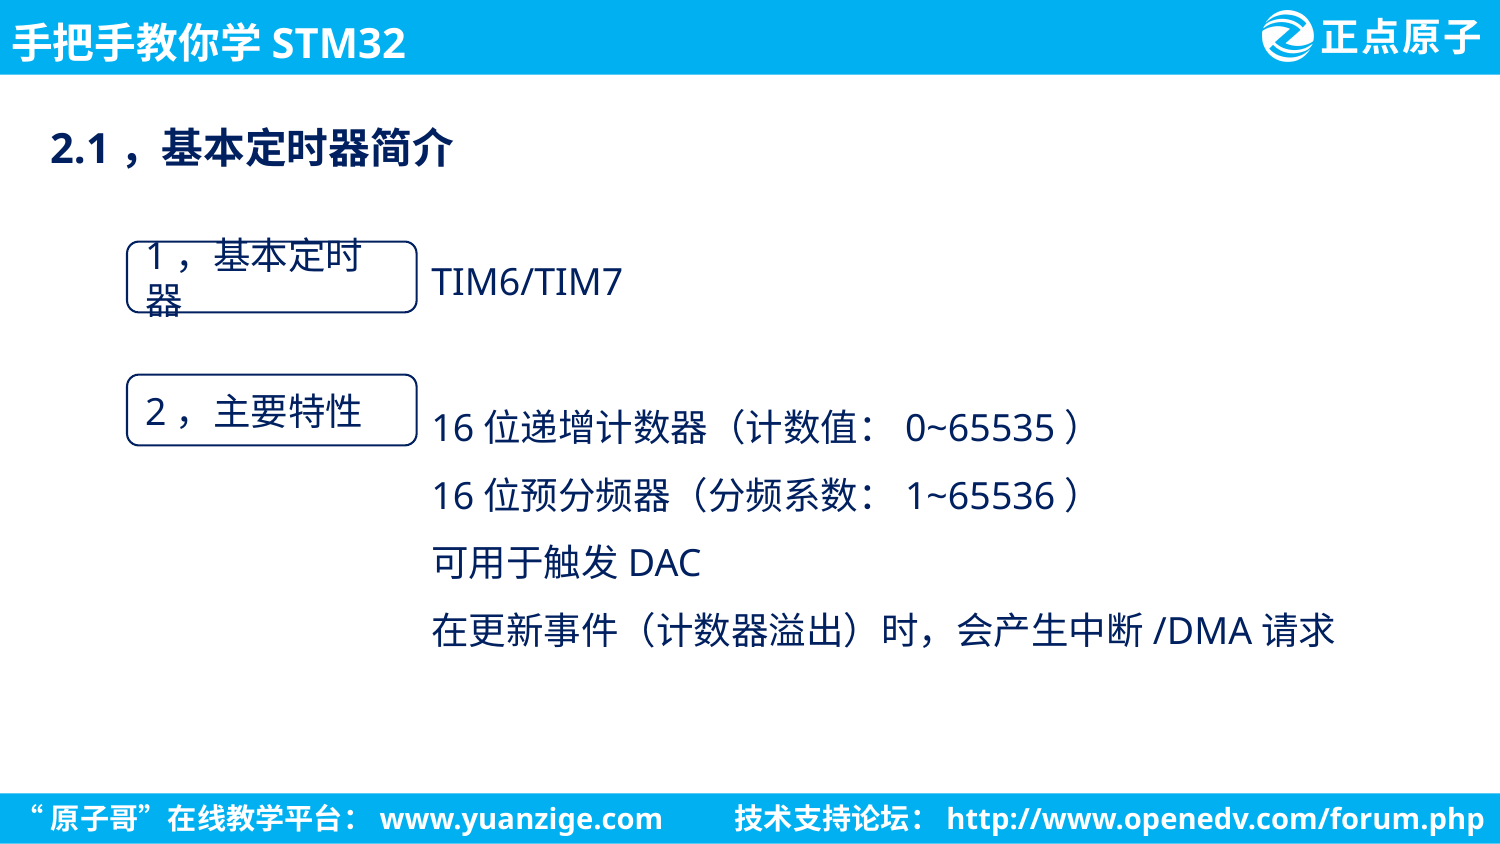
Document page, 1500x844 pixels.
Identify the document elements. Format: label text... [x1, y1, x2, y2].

text_box 1，基本定时器 [125, 240, 418, 314]
text_box 技术支持论坛：http://www.openedv.com/forum.php [544, 793, 1500, 843]
text_box [0, 0, 1500, 76]
picture [1391, 45, 1397, 53]
picture [1412, 44, 1418, 52]
text_box TIM6/TIM7 [416, 250, 866, 311]
picture [1263, 27, 1307, 61]
picture [1404, 20, 1438, 54]
picture [1431, 44, 1438, 52]
picture [1267, 11, 1313, 45]
picture [1445, 21, 1479, 54]
text_box 手把手教你学STM32 [0, 0, 967, 75]
text_box 16位递增计数器（计数值：0~65535） 16位预分频器（分频系数：1~65536） 可用于触发DAC 在更新事件（计数器溢出）时，会产生中断/DMA请求 [416, 374, 1373, 660]
picture [1322, 21, 1357, 52]
picture [1364, 45, 1370, 53]
text_box 2，主要特性 [125, 373, 416, 447]
text_box 2.1，基本定时器简介 [42, 93, 829, 176]
text_box “原子哥”在线教学平台：www.yuanzige.com [0, 793, 544, 843]
picture [1367, 18, 1396, 42]
